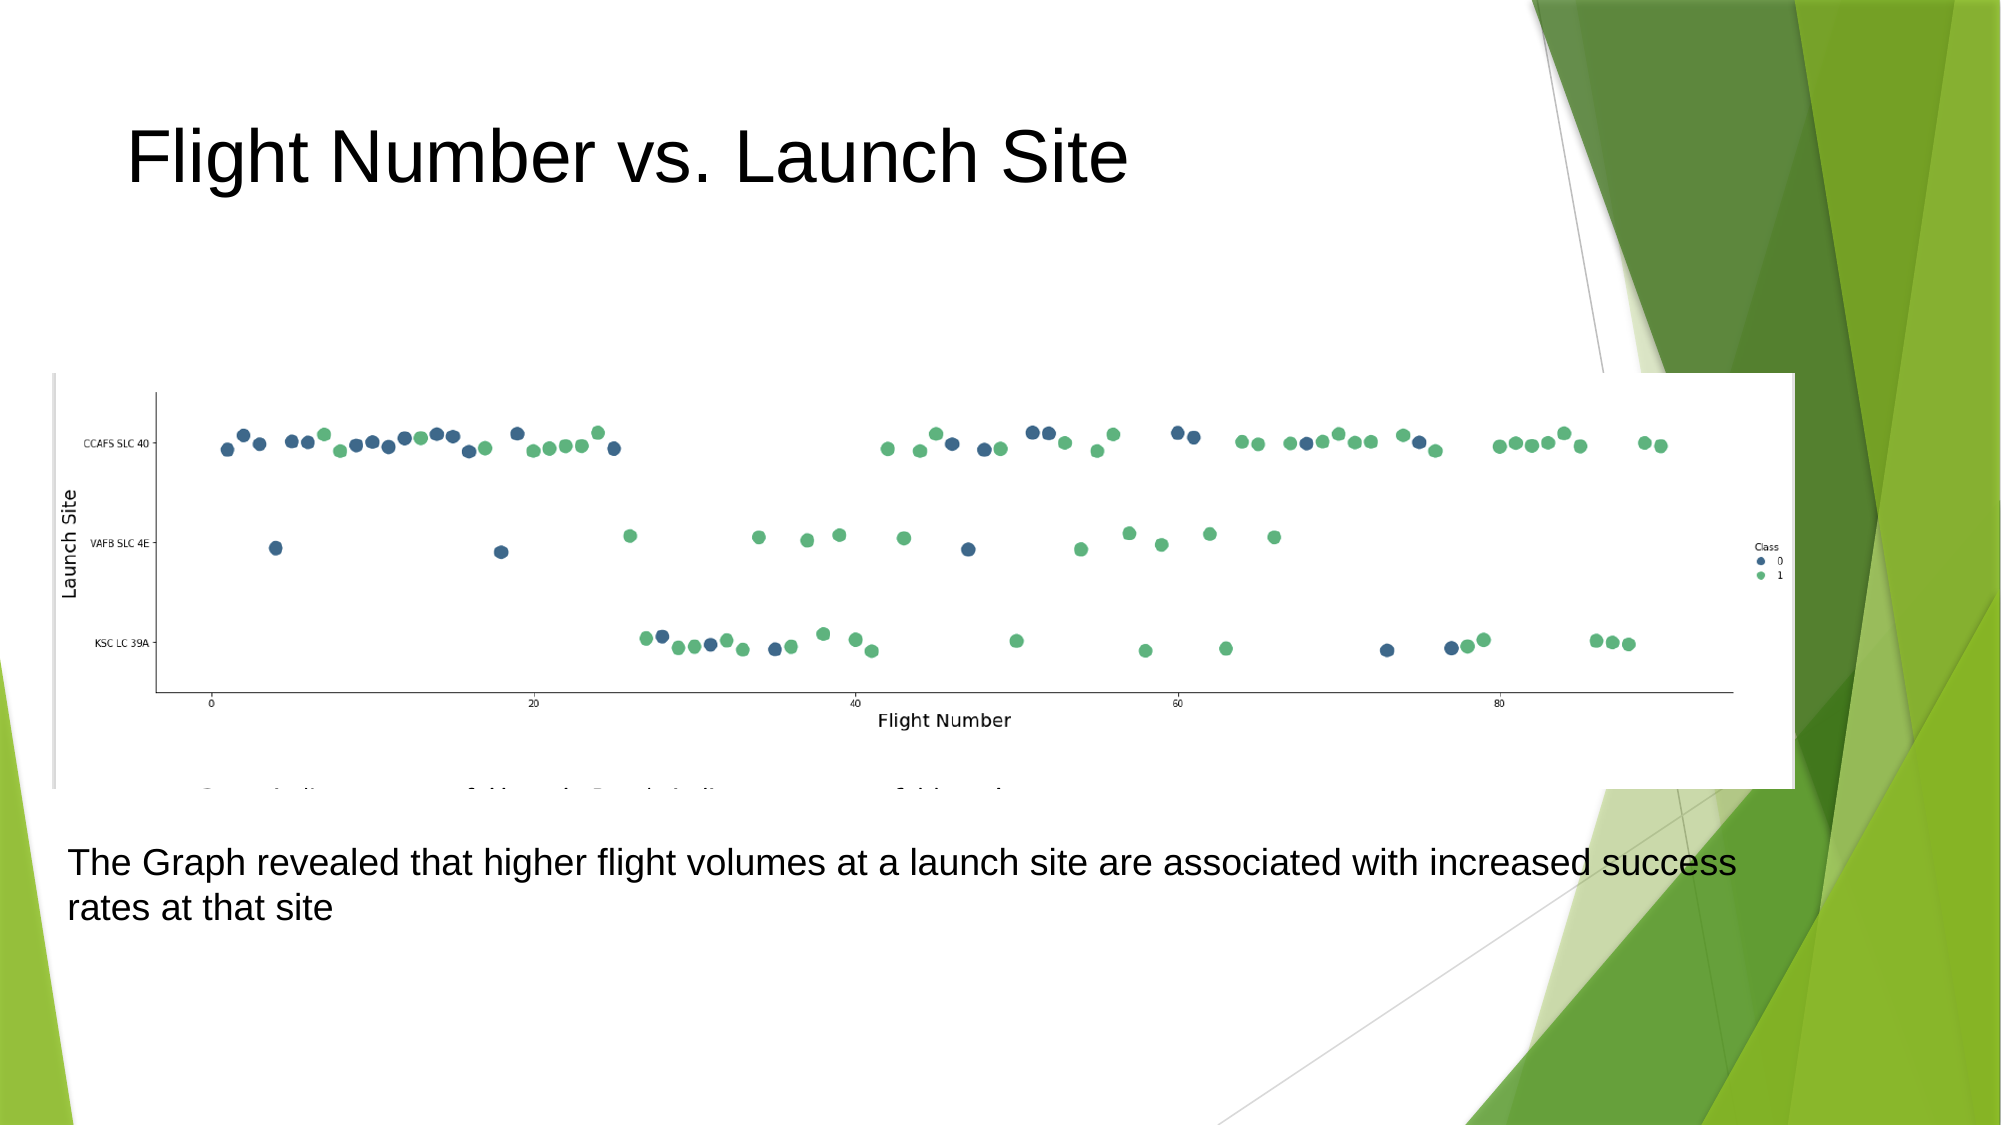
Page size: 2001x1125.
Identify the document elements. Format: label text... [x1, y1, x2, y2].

title Flight Number vs. Launch Site [111, 99, 1522, 317]
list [51, 373, 1796, 790]
text_box The Graph revealed that higher flight volumes at a launch site are associated with increased success rates at that site [52, 830, 1795, 936]
